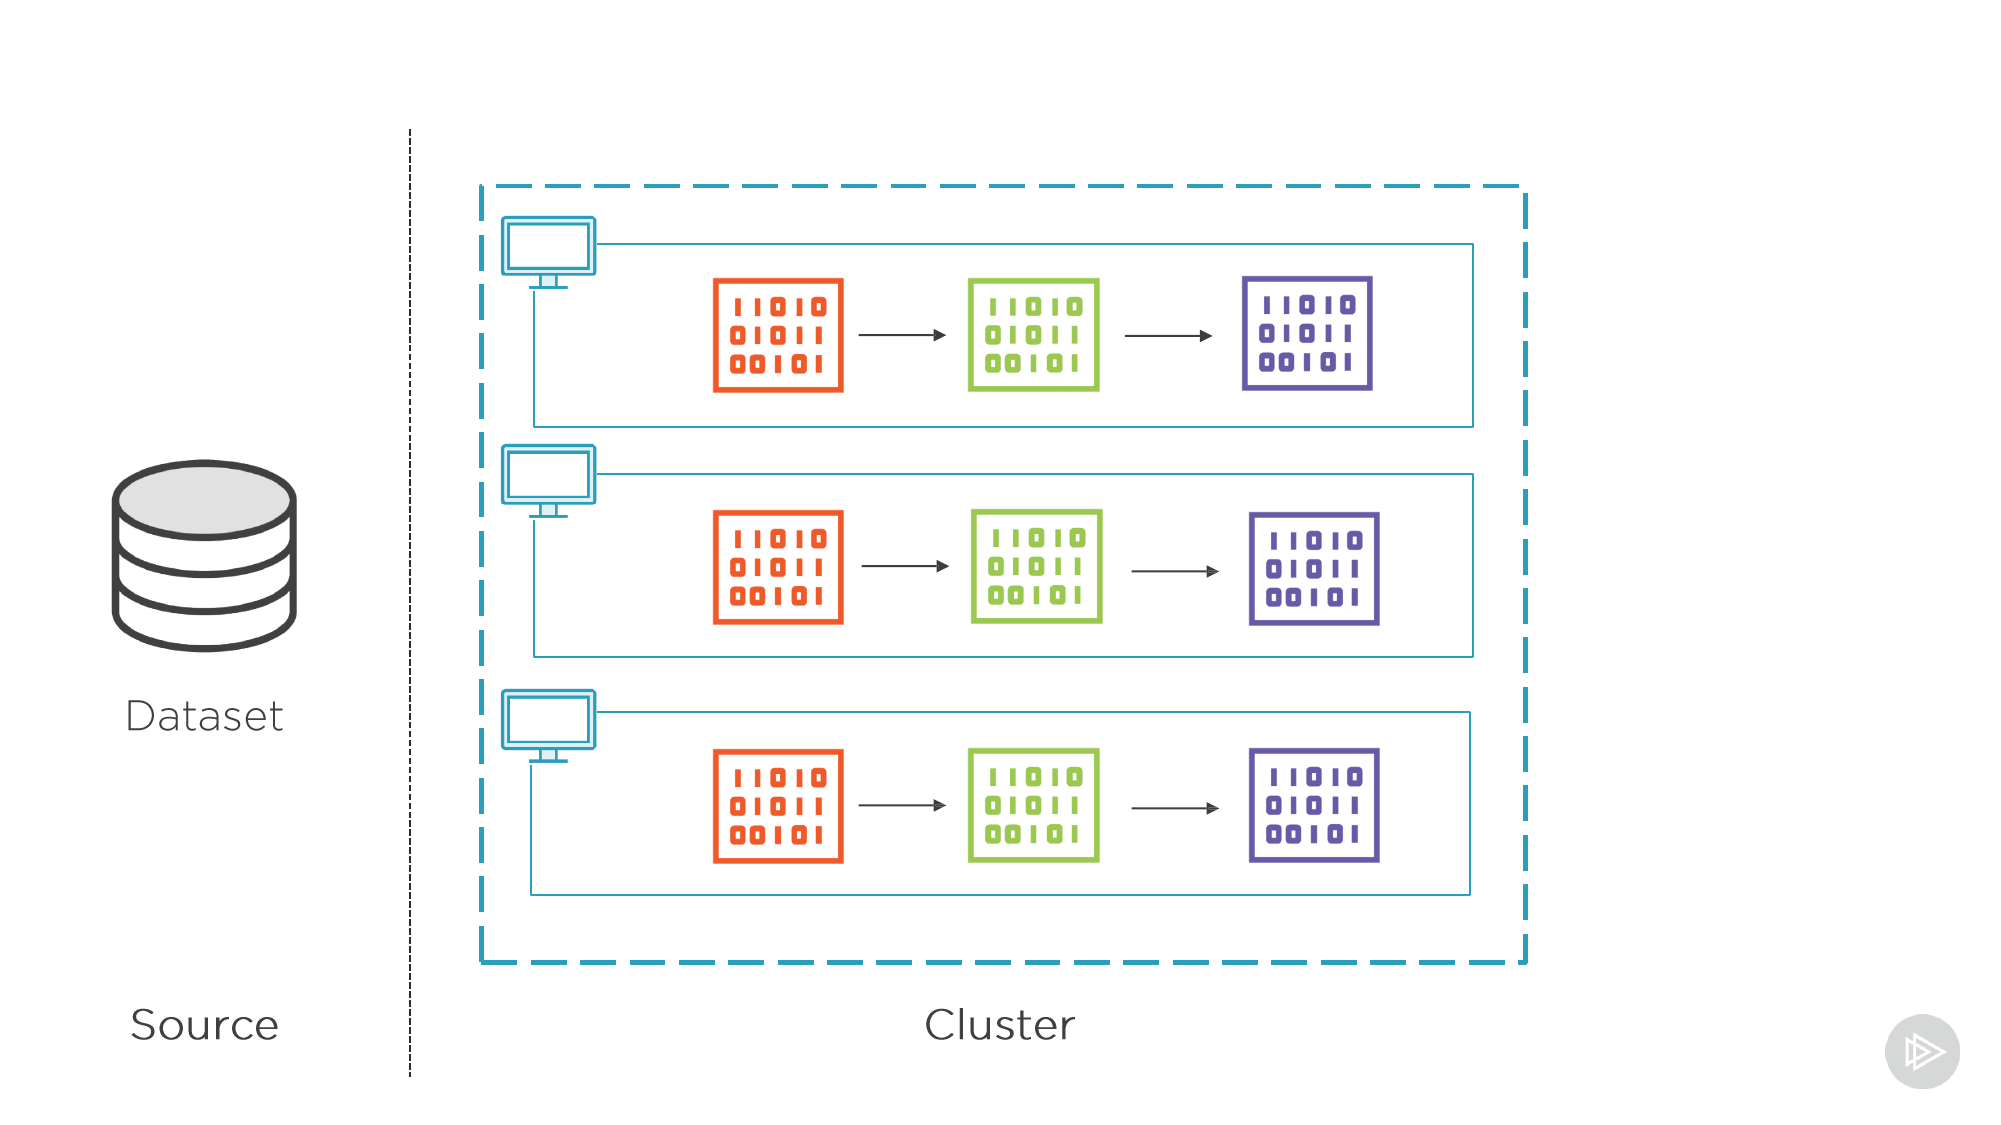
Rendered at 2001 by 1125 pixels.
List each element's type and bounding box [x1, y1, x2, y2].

picture [111, 459, 297, 654]
picture [129, 998, 305, 1050]
text_box [478, 183, 1528, 965]
picture [1885, 1014, 1960, 1089]
picture [923, 998, 1099, 1050]
picture [123, 689, 308, 740]
